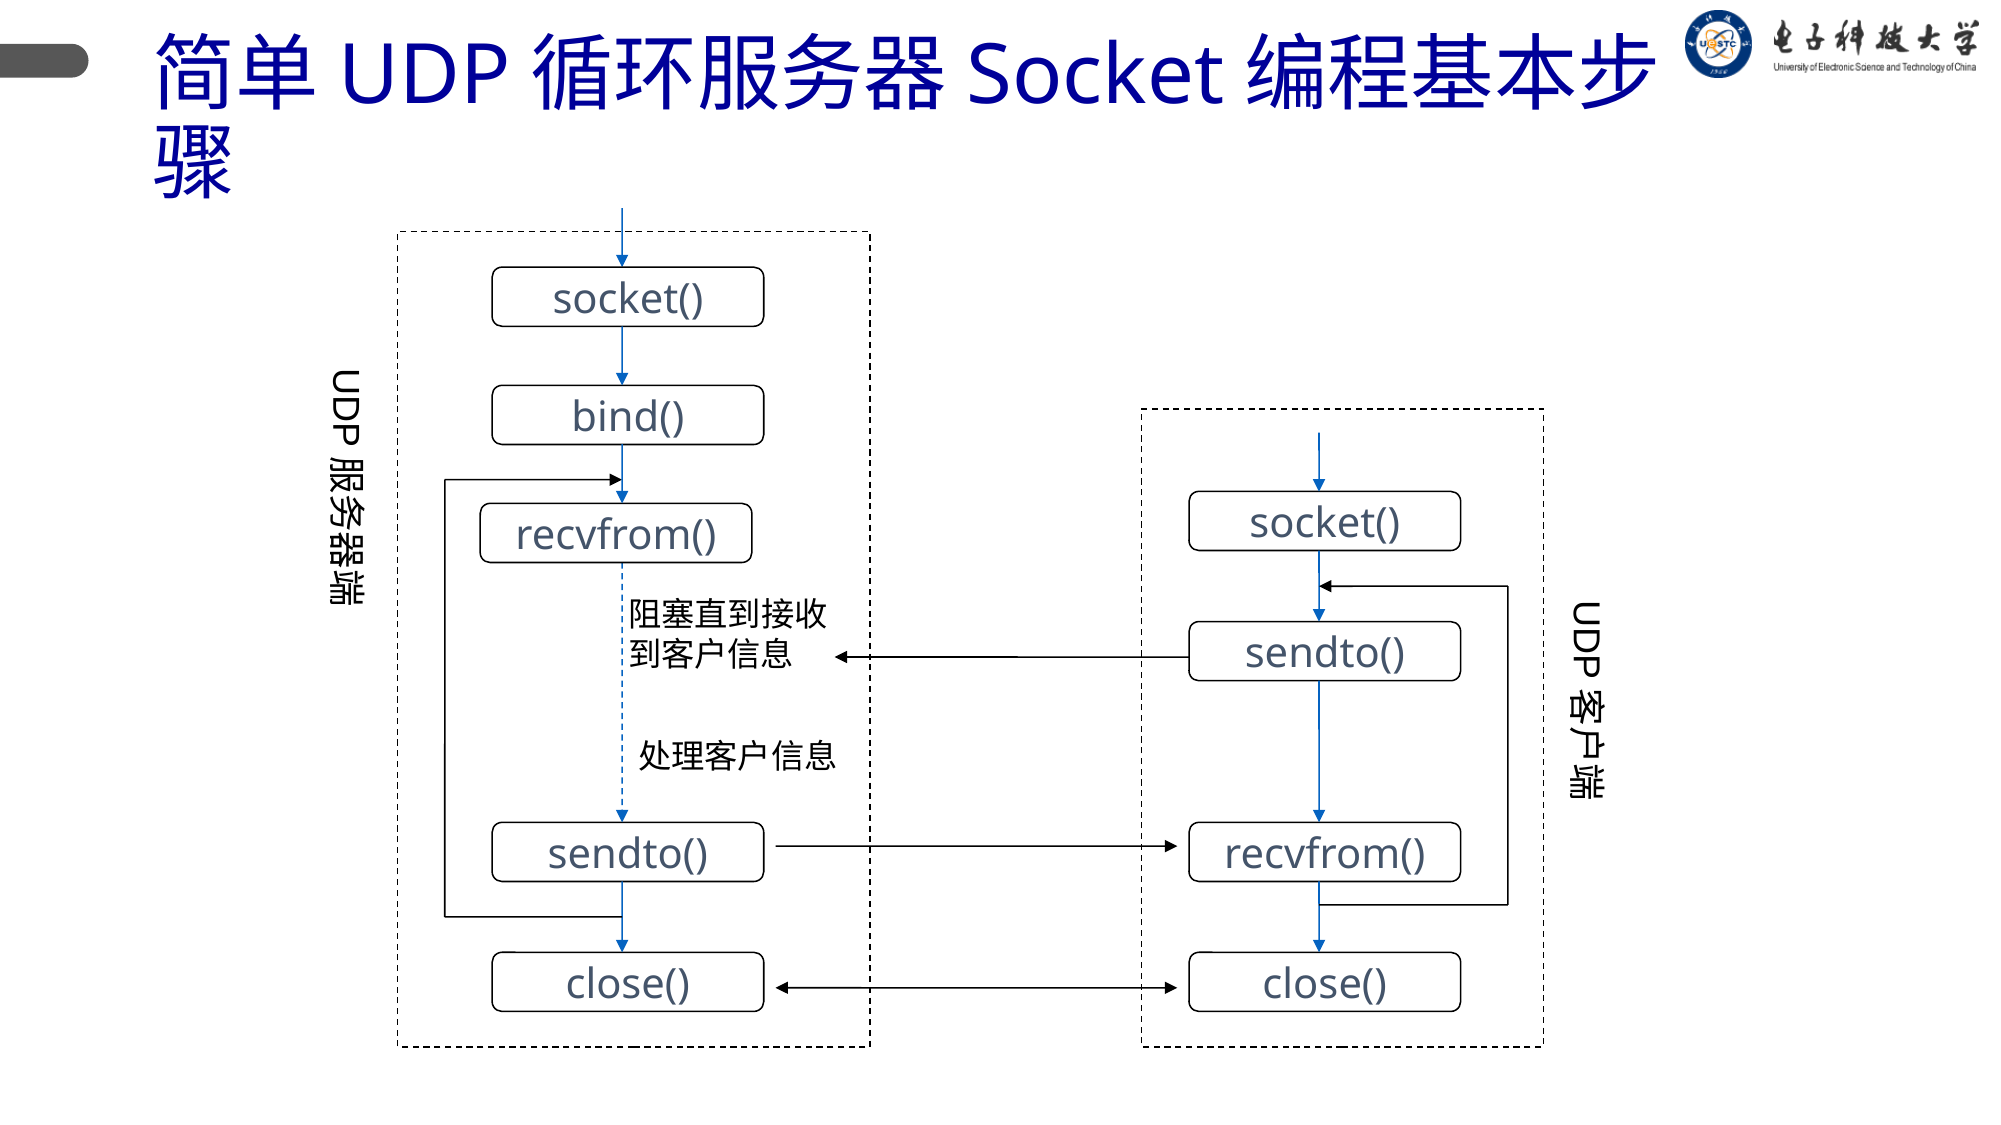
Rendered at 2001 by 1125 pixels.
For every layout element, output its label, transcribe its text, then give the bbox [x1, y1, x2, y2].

text_box [397, 231, 871, 1047]
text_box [444, 267, 855, 1012]
text_box [1318, 580, 1508, 593]
text_box [871, 839, 1178, 853]
picture [1685, 10, 1979, 78]
text_box UDP服务器端 [302, 354, 379, 601]
text_box UDP客户端 [1542, 586, 1619, 795]
text_box [1141, 408, 1544, 1047]
text_box [871, 981, 1178, 995]
title 简单UDP循环服务器Socket编程基本步骤 [137, 56, 1747, 186]
